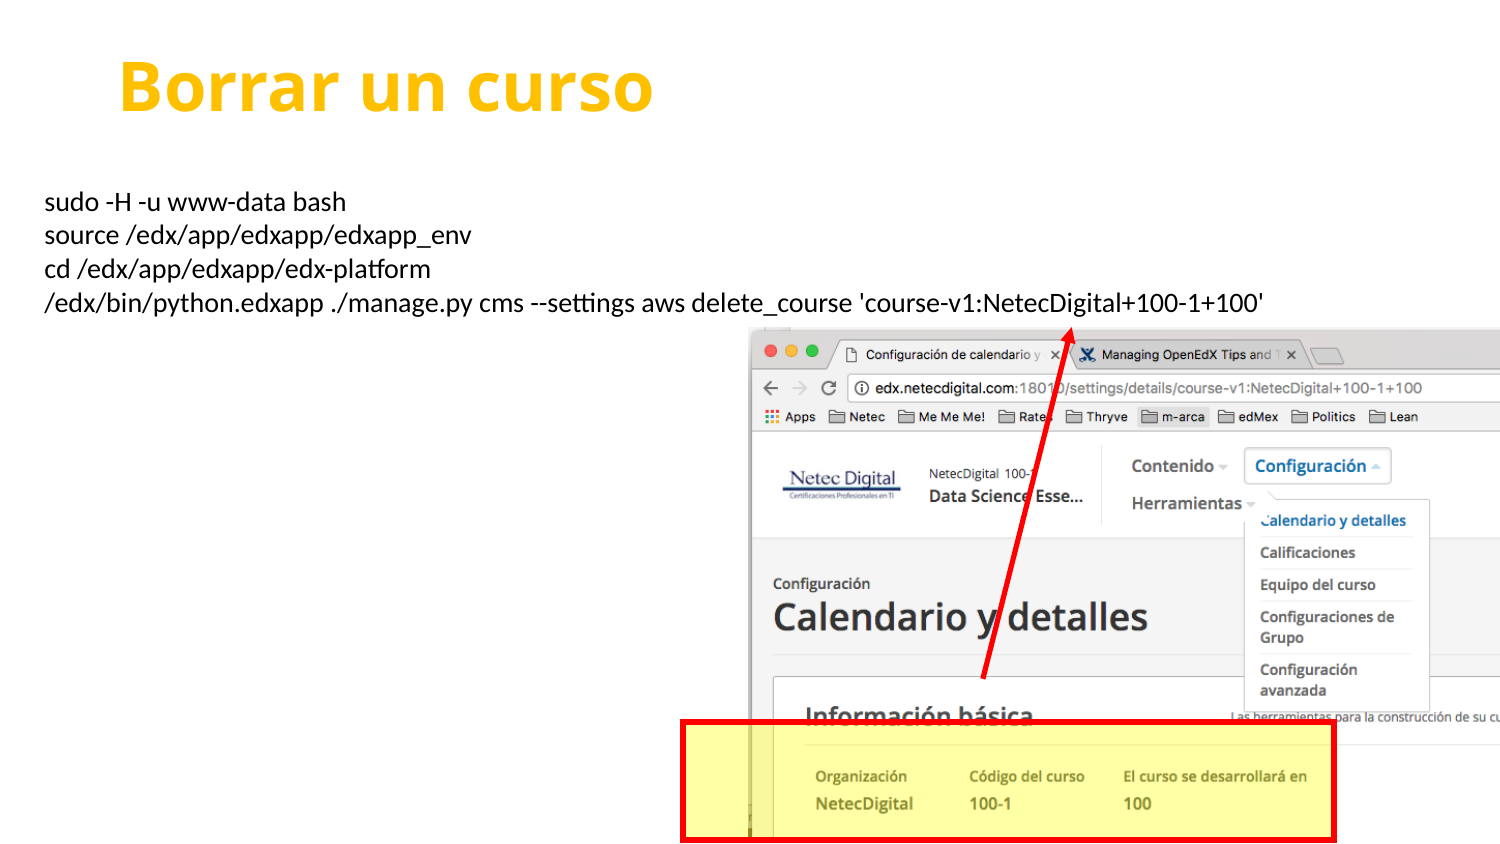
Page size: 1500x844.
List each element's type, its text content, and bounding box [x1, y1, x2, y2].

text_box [982, 327, 1072, 679]
picture [748, 327, 1500, 841]
text_box sudo -H -u www-data bash source /edx/app/edxapp/edxapp_env cd /edx/app/edxapp/edx-platform /edx/bin/python.edxapp ./manage.py cms --settings aws delete_course 'course-v1:NetecDigital+100-1+100' [29, 175, 1477, 326]
text_box Borrar un curso [103, 44, 1397, 133]
text_box [682, 721, 748, 841]
